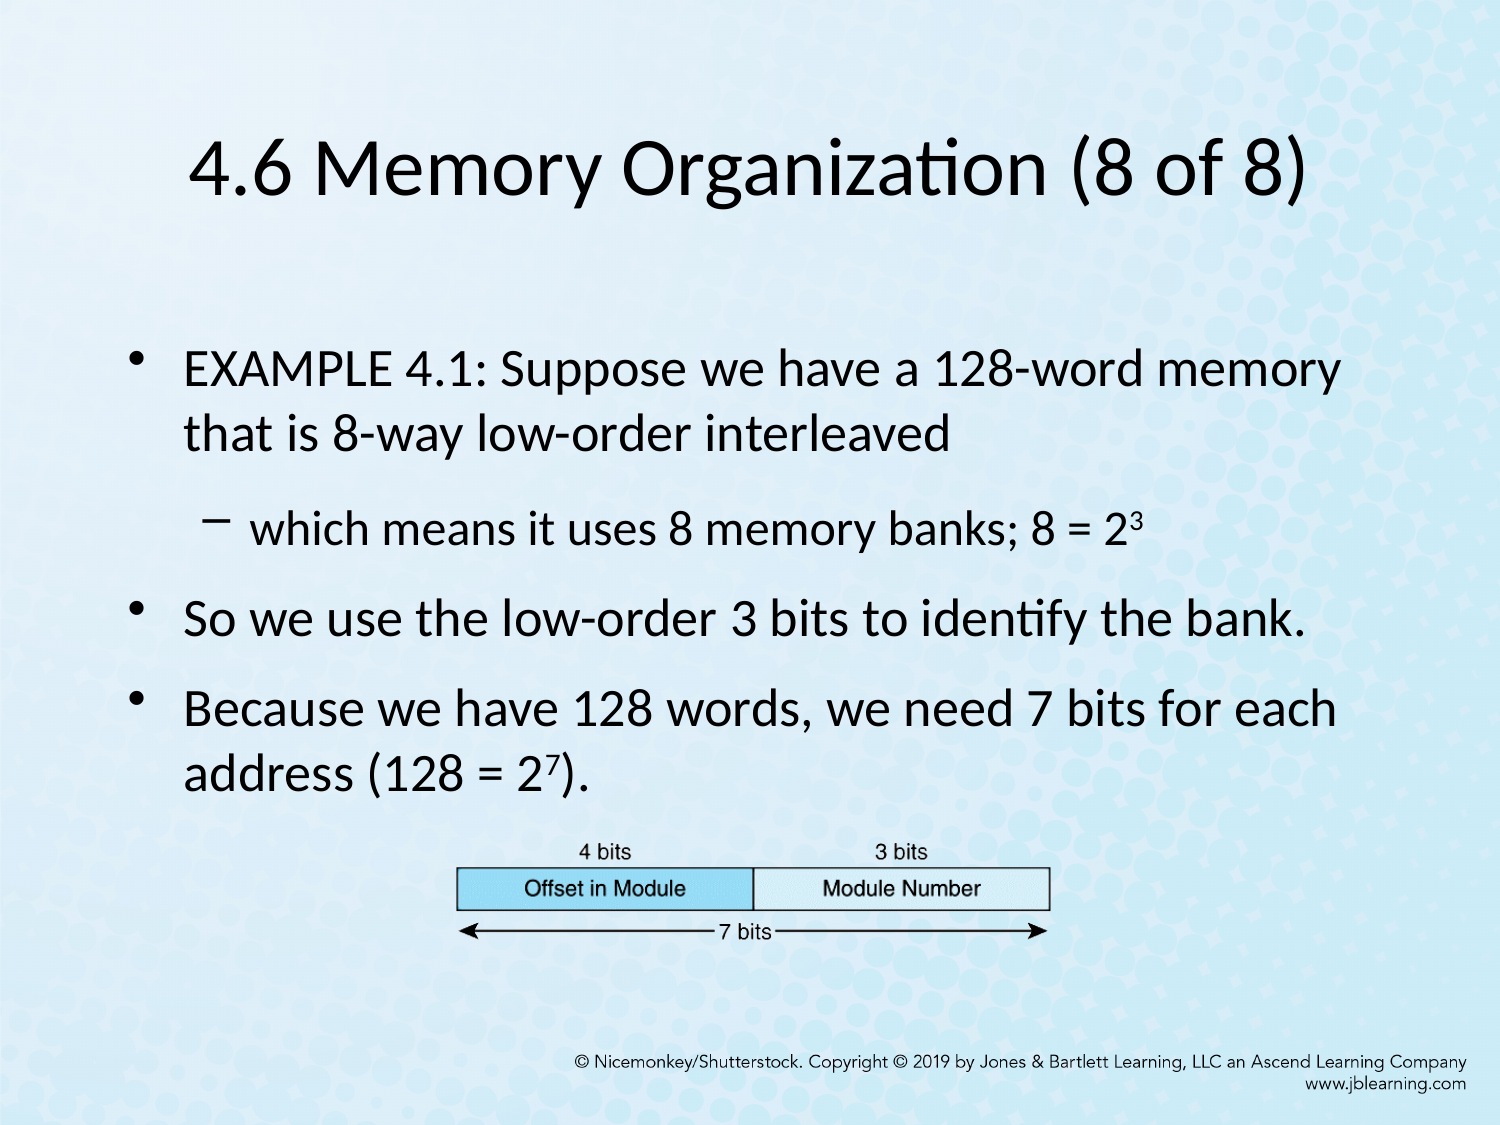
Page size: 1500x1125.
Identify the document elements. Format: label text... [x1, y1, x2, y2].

title 4.6 Memory Organization (8 of 8) [112, 62, 1388, 263]
picture [0, 0, 1500, 1125]
list EXAMPLE 4.1: Suppose we have a 128-word memory that is 8-way low-order interleaved which means it uses 8 memory banks; 8 = 23 So we use the low-order 3 bits to identify the bank. Because we have 128 words, we need 7 bits for each address (128 = 27). [112, 324, 1388, 1000]
